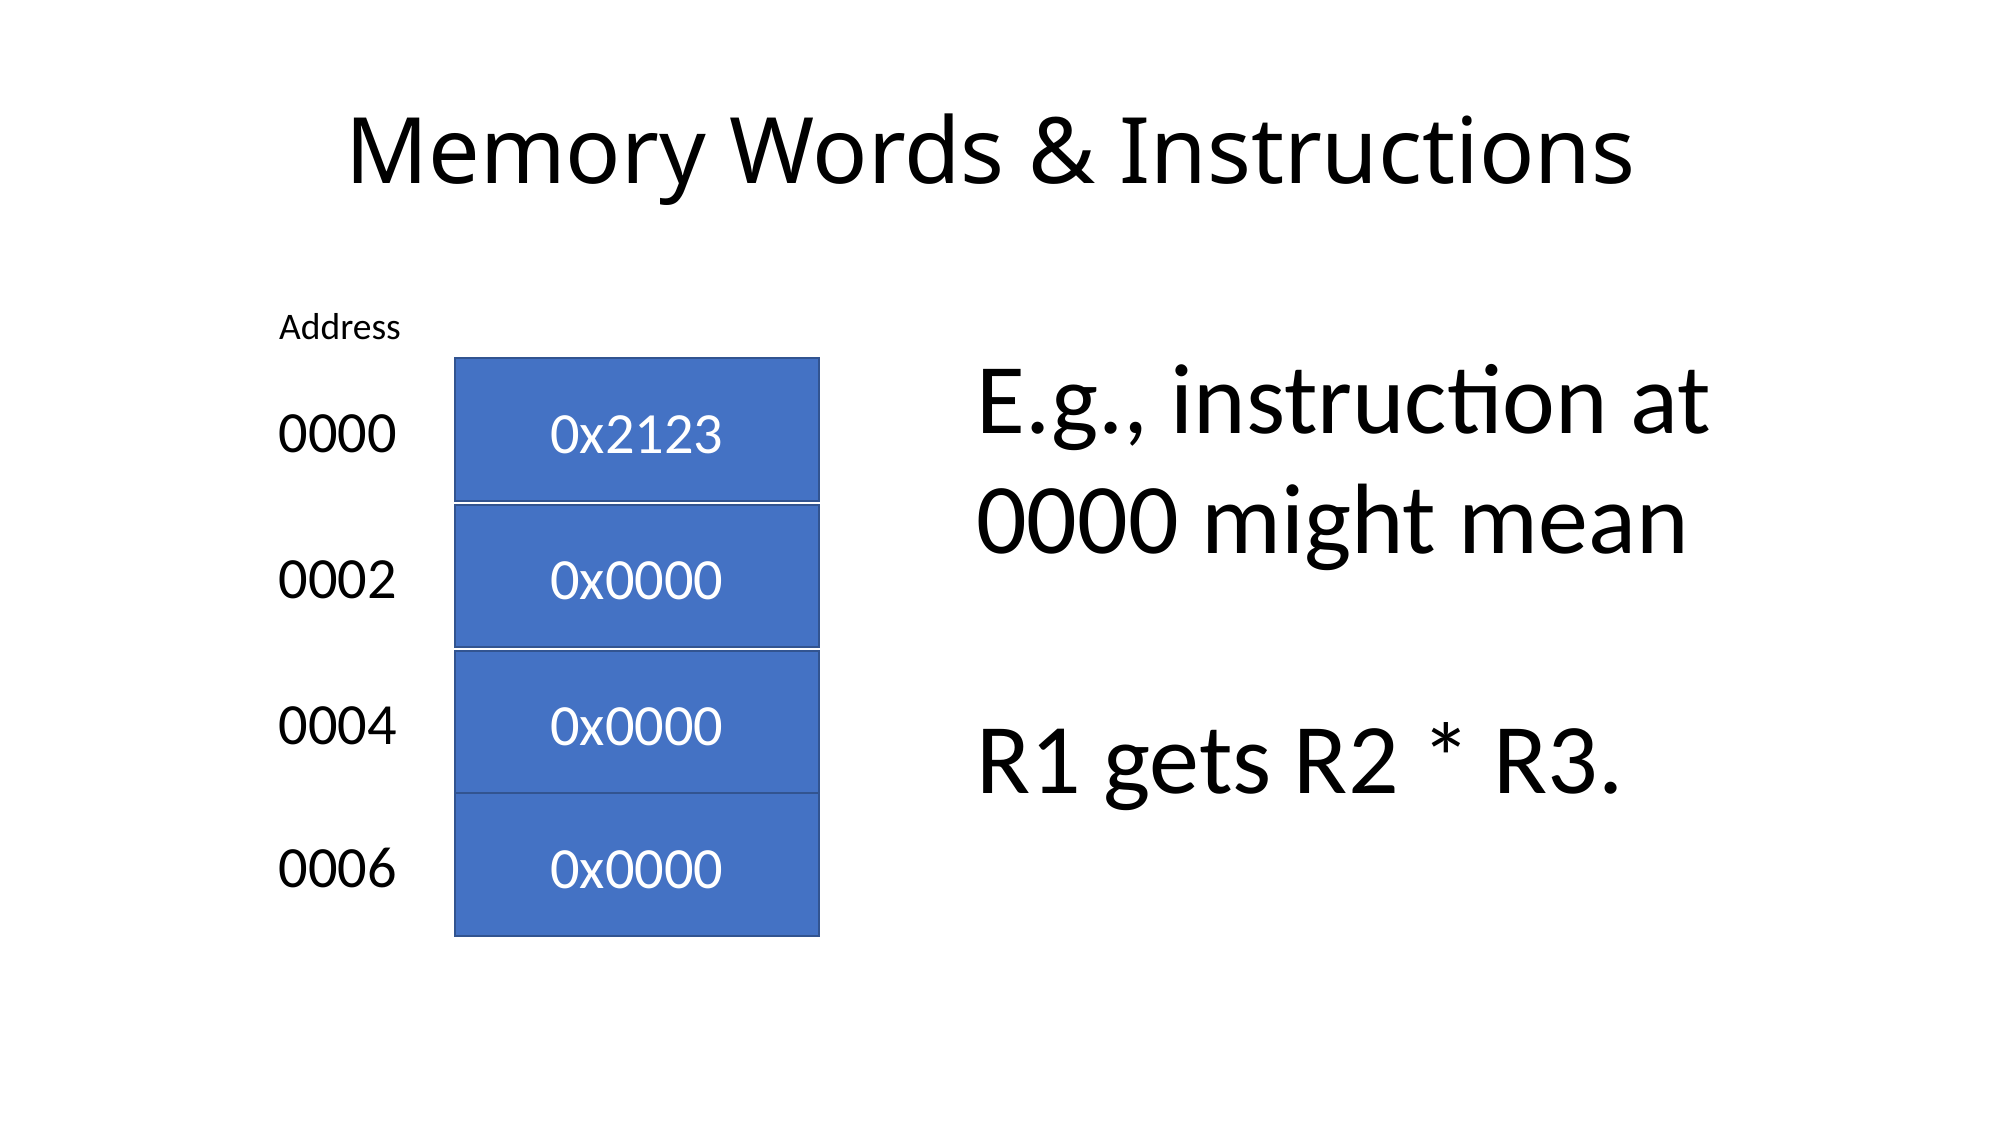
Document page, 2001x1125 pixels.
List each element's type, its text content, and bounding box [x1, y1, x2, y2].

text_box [263, 295, 819, 936]
text_box E.g., instruction at 0000 might mean R1 gets R2 * R3. [961, 325, 1891, 821]
title Memory Words & Instructions [0, 45, 1982, 263]
